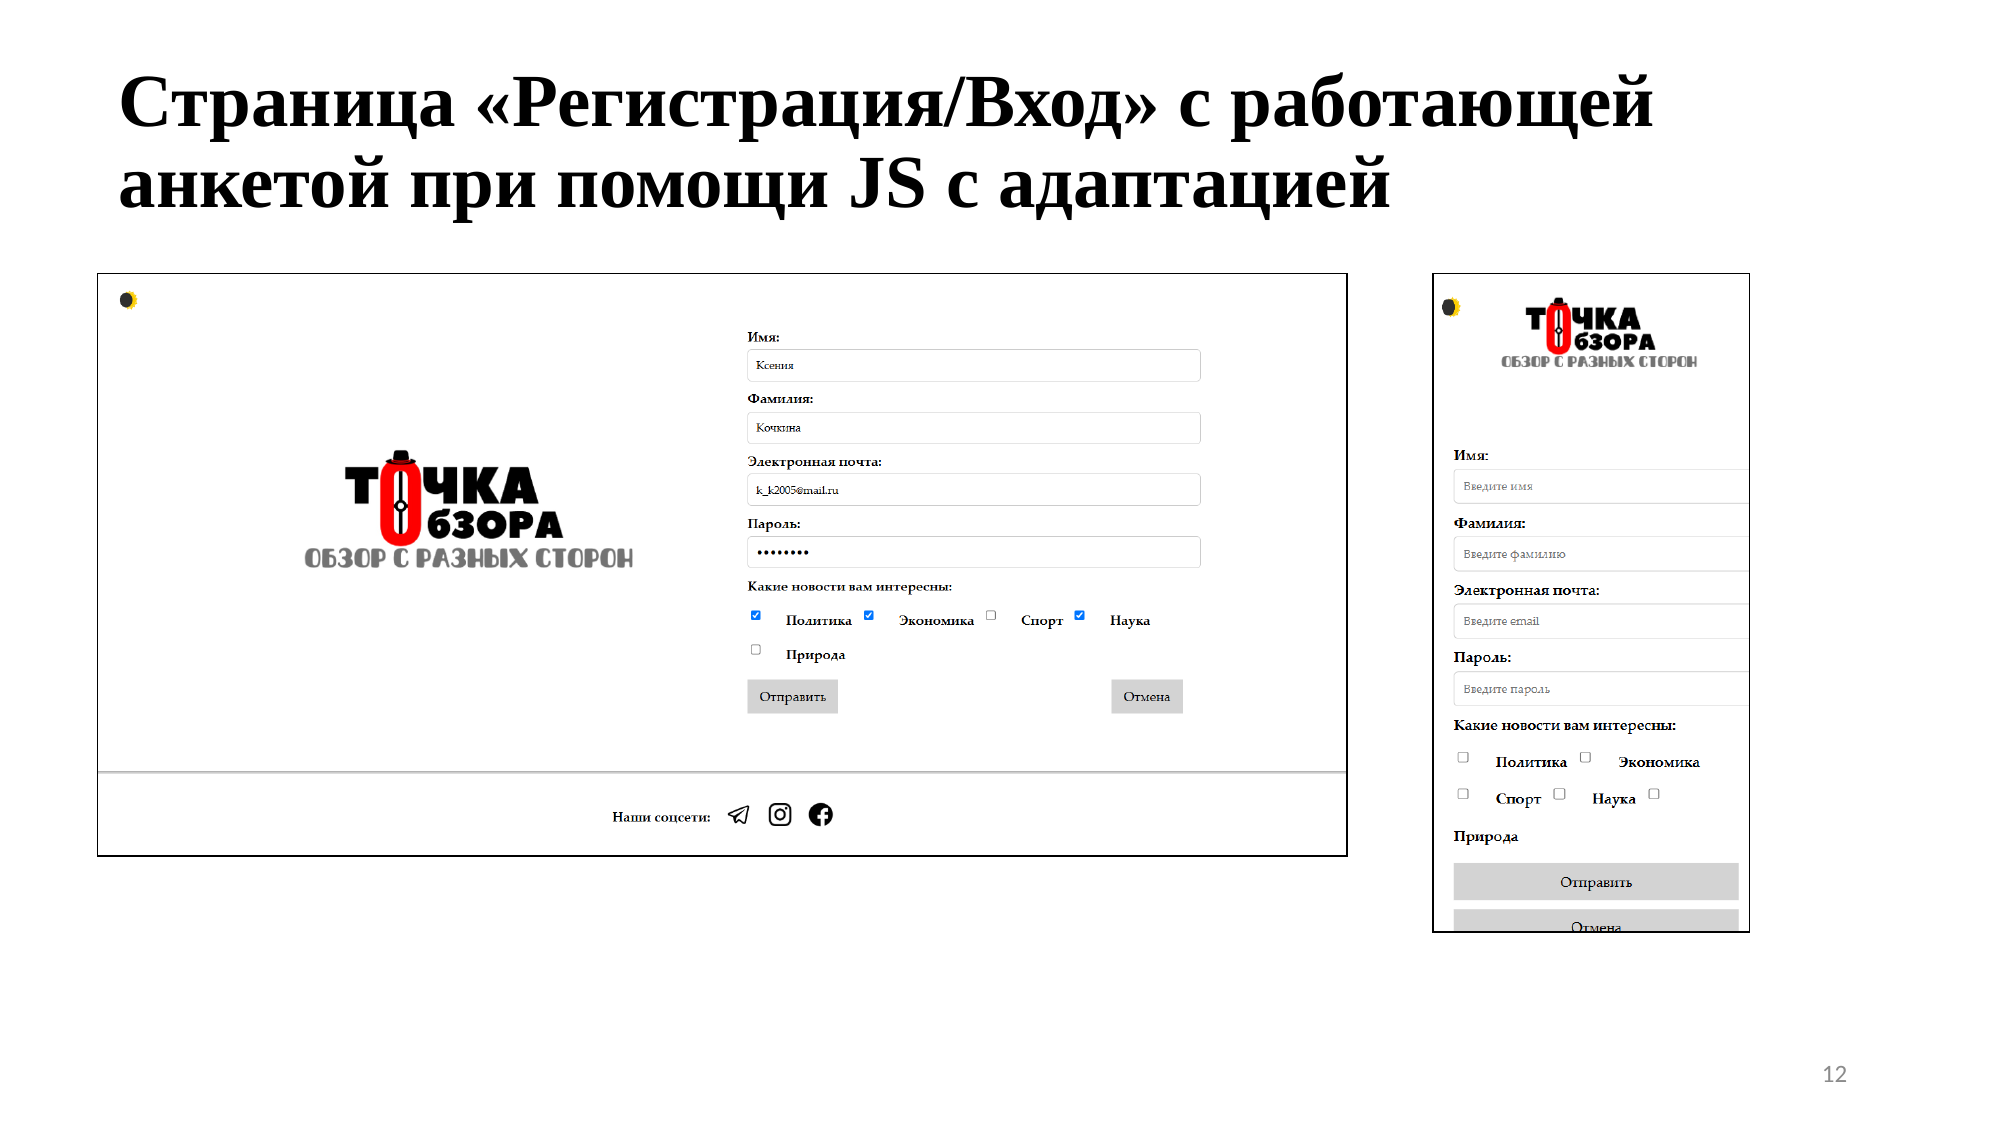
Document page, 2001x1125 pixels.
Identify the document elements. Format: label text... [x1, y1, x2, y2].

picture [98, 273, 1347, 856]
slide_number 12 [1412, 1042, 1863, 1103]
title Страница «Регистрация/Вход» с работающей анкетой при помощи JS с адаптацией [103, 0, 1860, 311]
picture [1433, 273, 1749, 932]
